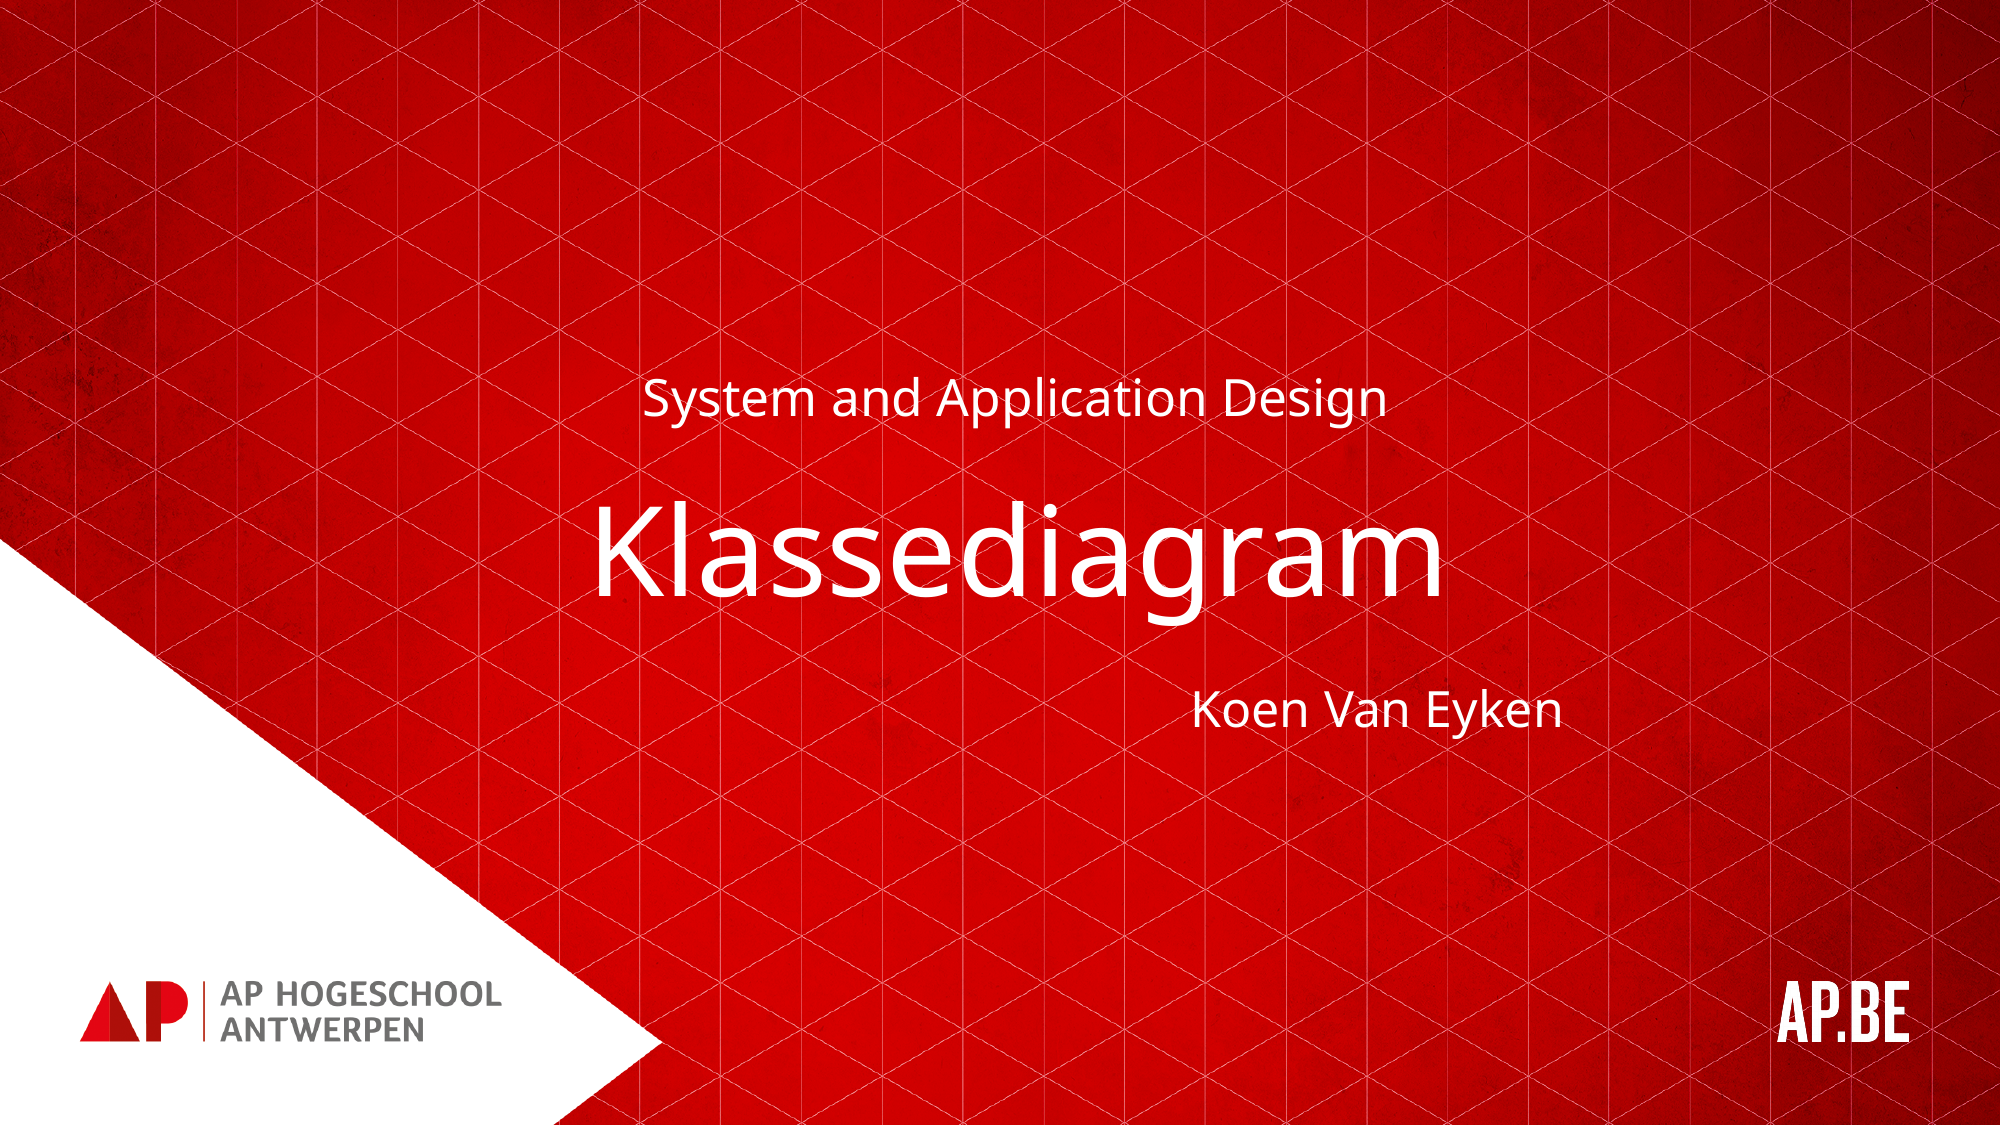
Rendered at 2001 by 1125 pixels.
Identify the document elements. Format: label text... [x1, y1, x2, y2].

text_box [836, 563, 1169, 655]
subtitle Klassediagram [572, 480, 1616, 529]
title System and Application Design [627, 346, 1560, 436]
text_box [697, 436, 1213, 480]
picture [0, 0, 2000, 1125]
text_box Koen Van Eyken [1186, 682, 1697, 811]
